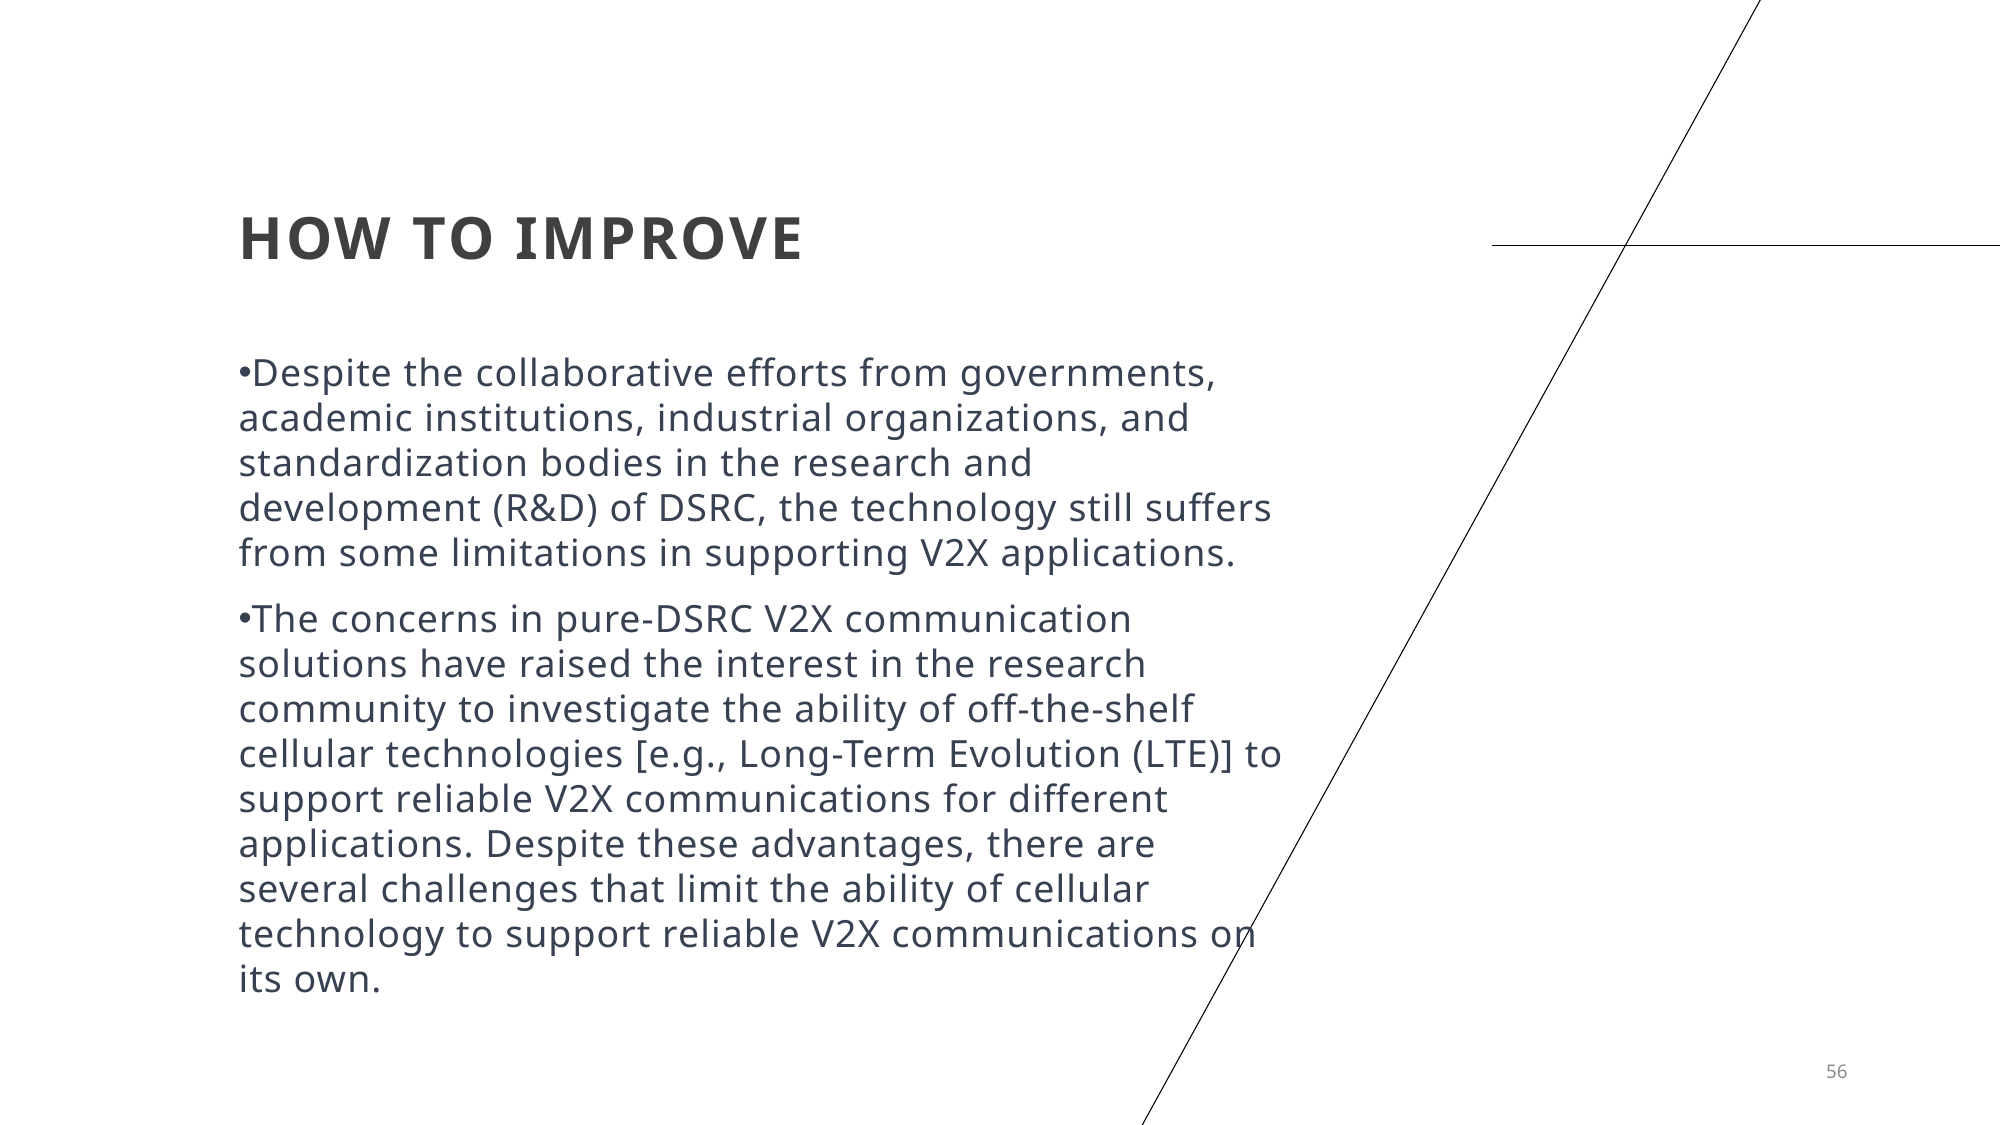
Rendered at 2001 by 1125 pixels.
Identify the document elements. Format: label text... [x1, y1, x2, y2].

slide_number 56 [1412, 1042, 1863, 1103]
title HOW TO IMPROVE [223, 82, 1462, 280]
list Despite the collaborative efforts from governments, academic institutions, industrial organizations, and standardization bodies in the research and development (R&D) of DSRC, the technology still suffers from some limitations in supporting V2X applications. The concerns in pure-DSRC V2X communication solutions have raised the interest in the research community to investigate the ability of off-the-shelf cellular technologies [e.g., Long-Term Evolution (LTE)] to support reliable V2X communications for different applications. Despite these advantages, there are several challenges that limit the ability of cellular technology to support reliable V2X communications on its own. [223, 341, 1303, 784]
